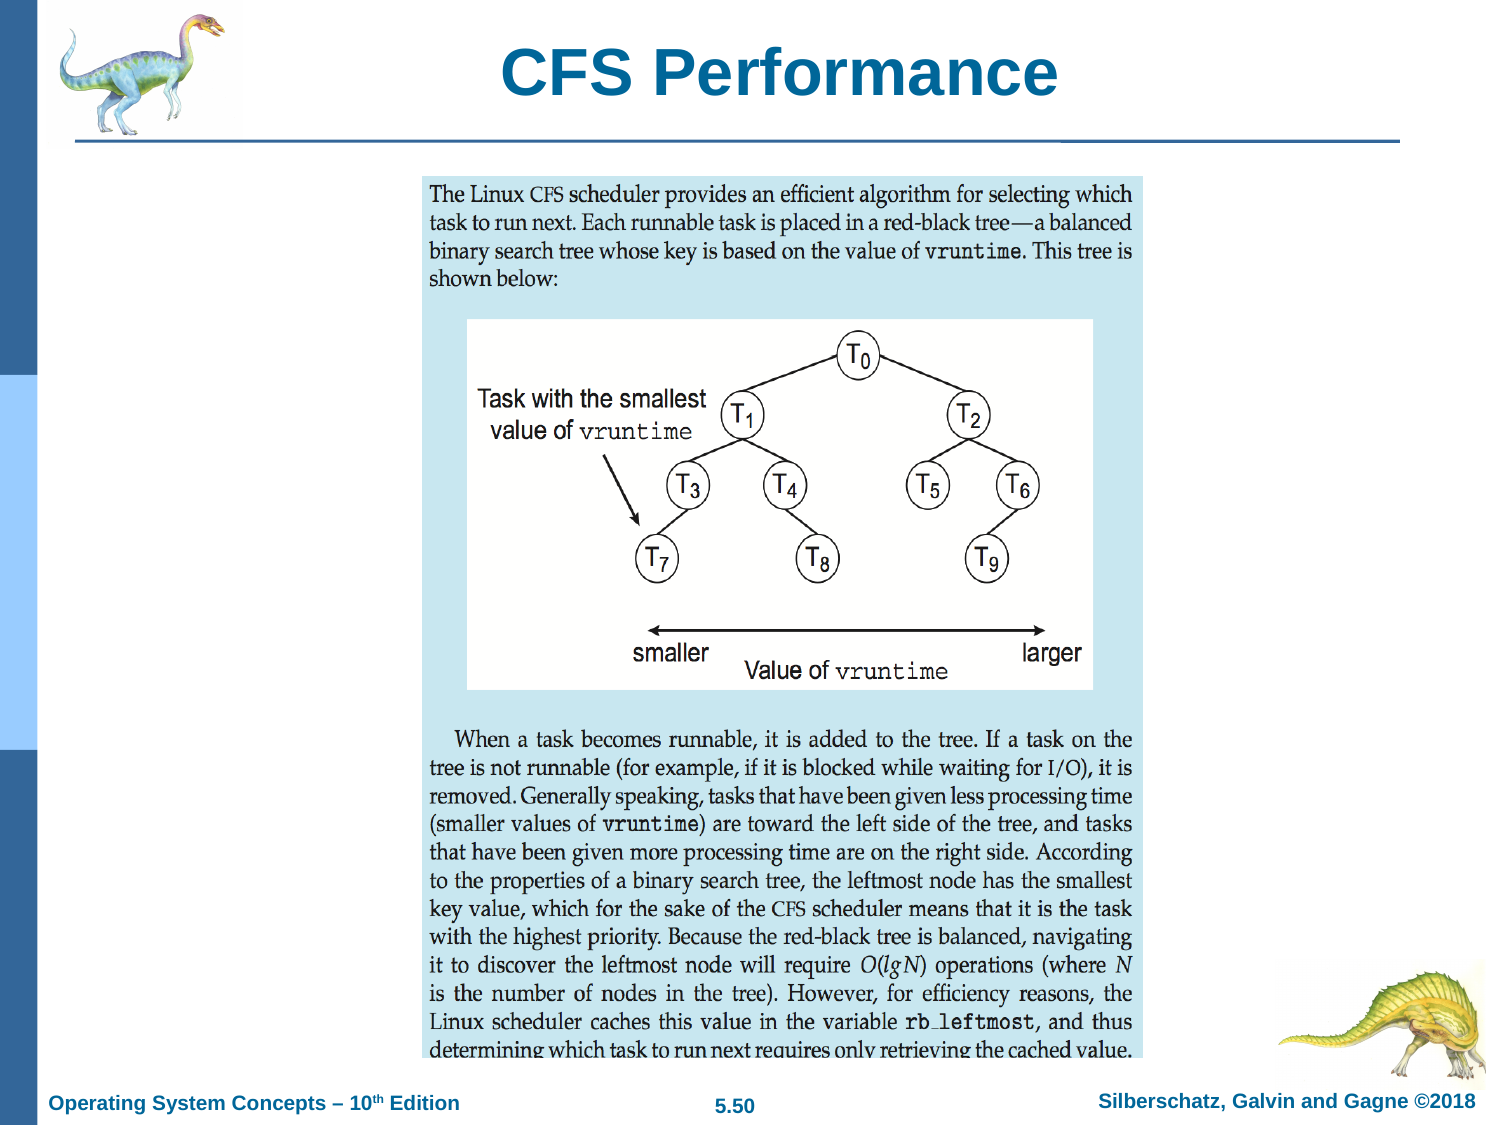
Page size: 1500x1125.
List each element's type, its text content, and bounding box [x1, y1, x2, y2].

picture [422, 176, 1143, 1059]
title CFS Performance [135, 21, 1425, 116]
picture [46, 0, 243, 149]
picture [1275, 959, 1486, 1090]
